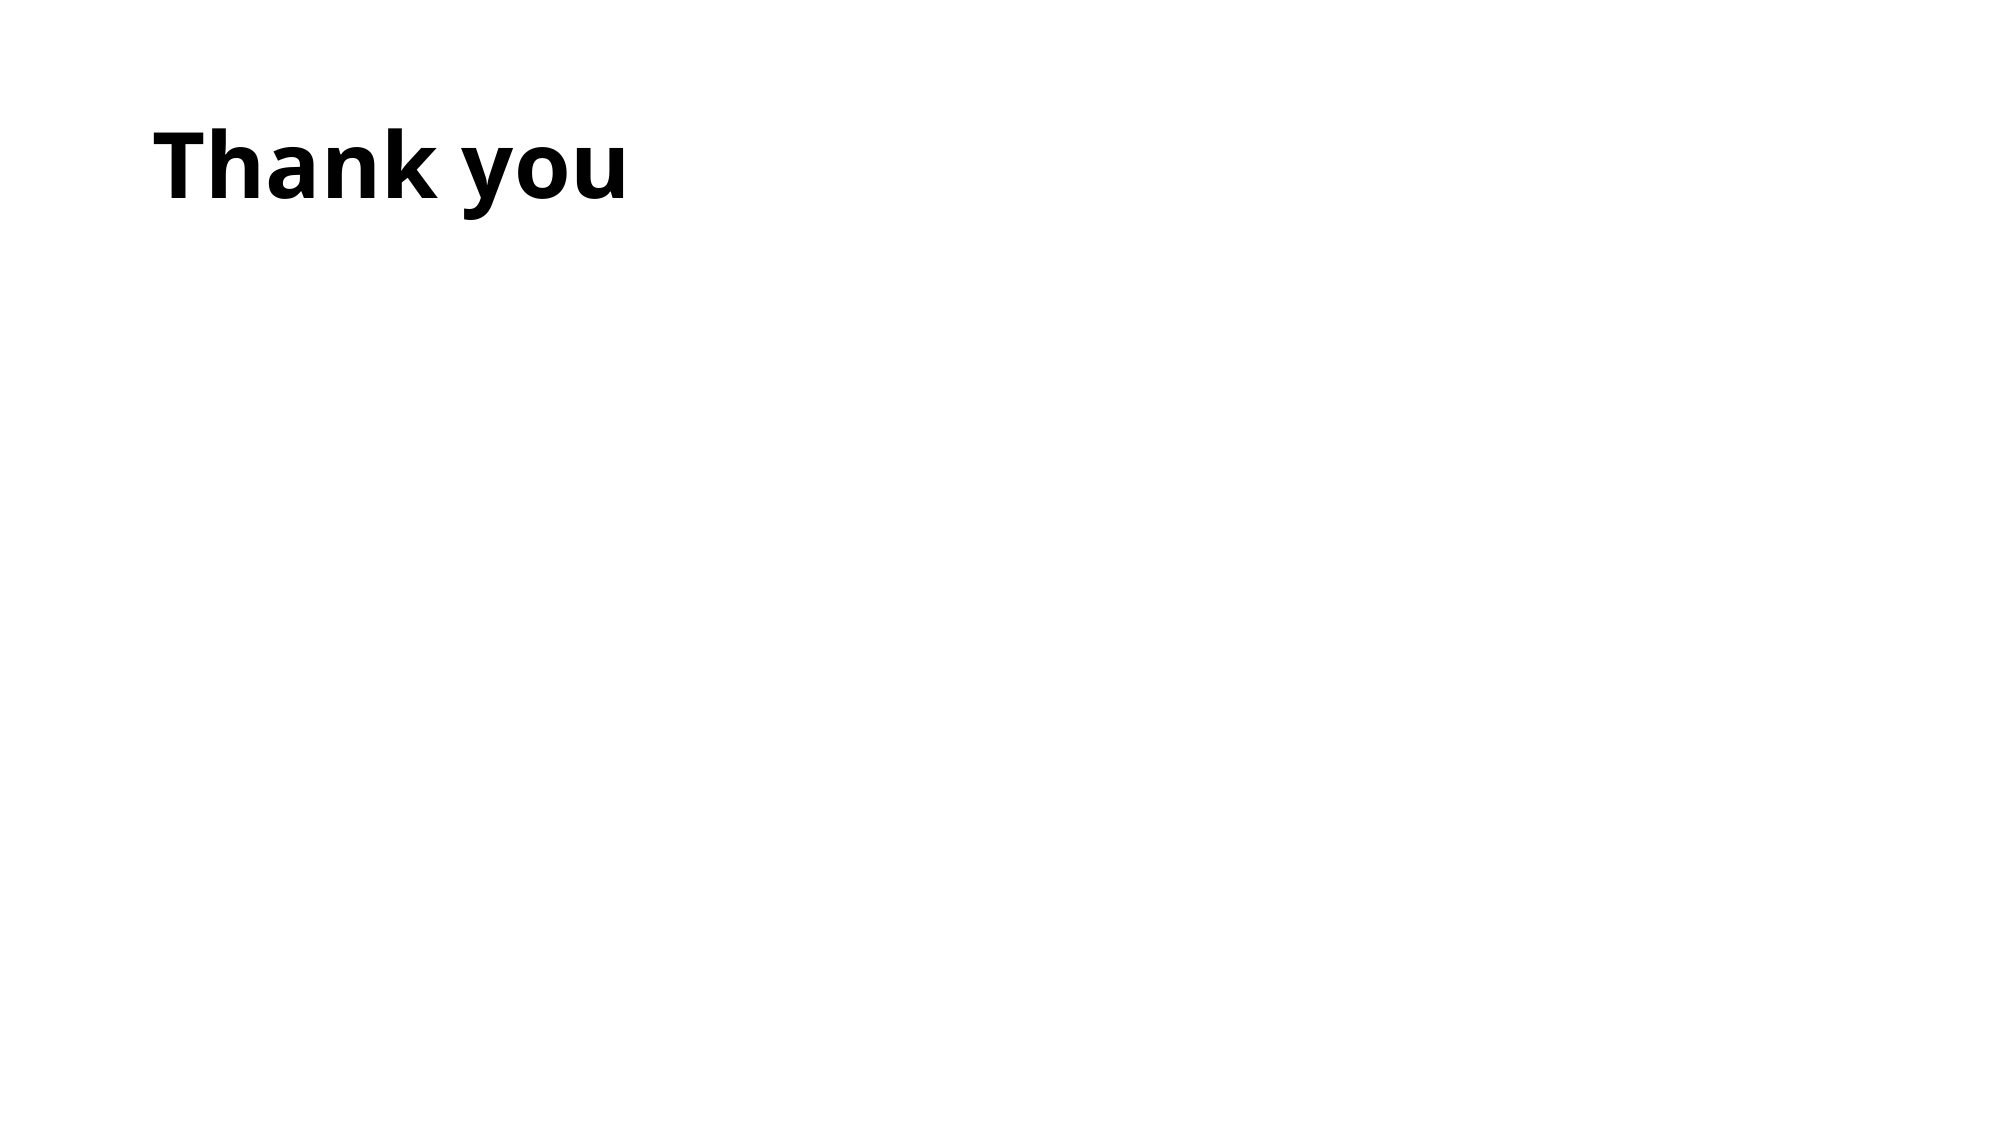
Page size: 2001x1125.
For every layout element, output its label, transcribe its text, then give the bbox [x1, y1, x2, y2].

title Thank you [137, 59, 1863, 278]
